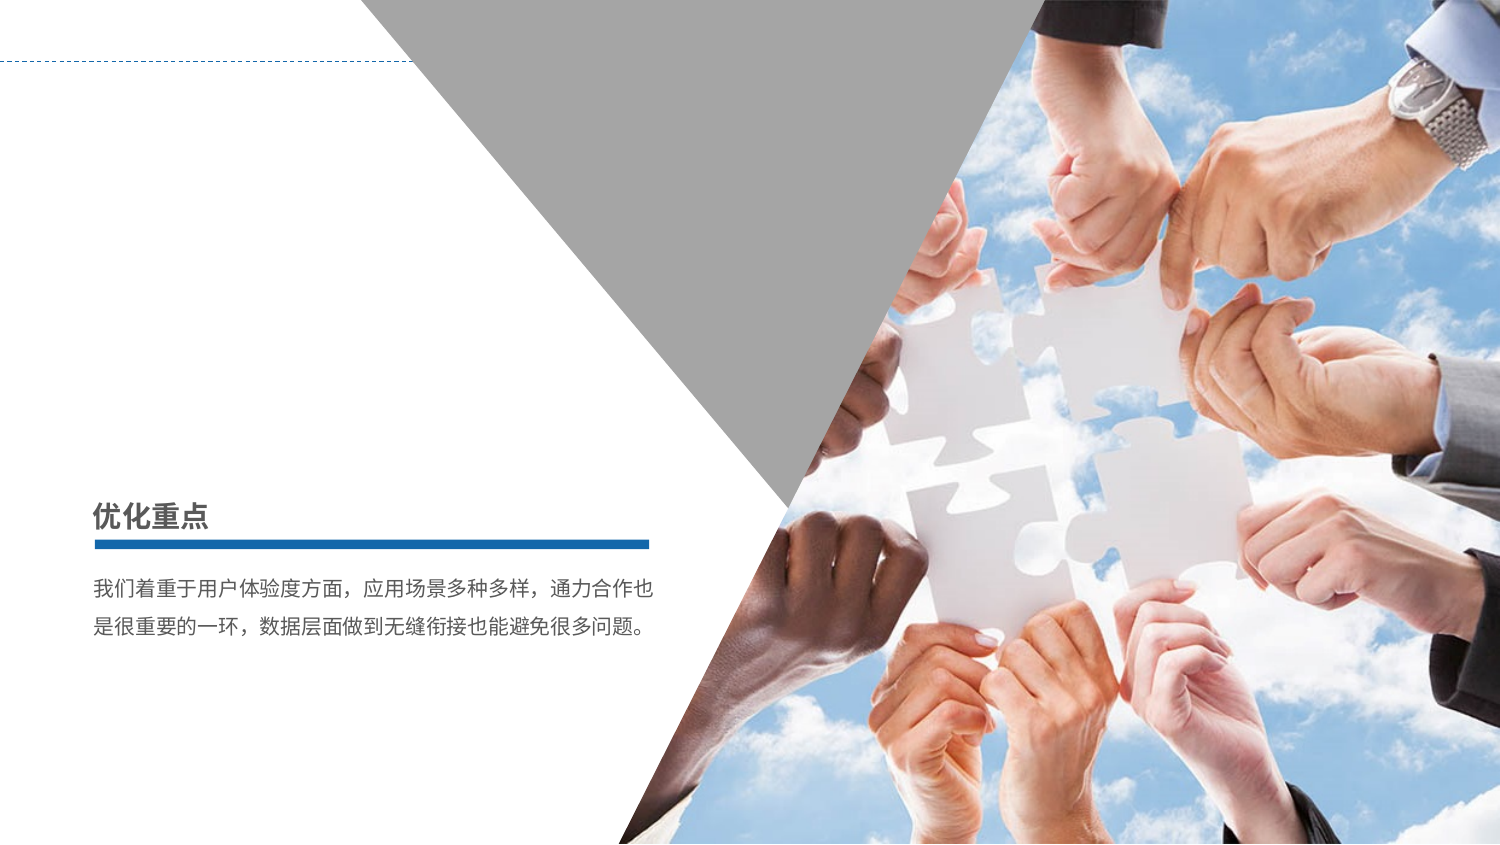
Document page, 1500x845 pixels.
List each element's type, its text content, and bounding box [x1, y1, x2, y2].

text_box [361, 0, 1044, 508]
text_box 优化重点 [82, 492, 280, 539]
text_box [94, 539, 650, 550]
text_box 我们着重于用户体验度方面，应用场景多种多样，通力合作也是很重要的一环，数据层面做到无缝衔接也能避免很多问题。 [83, 558, 665, 644]
text_box [618, 0, 1500, 844]
